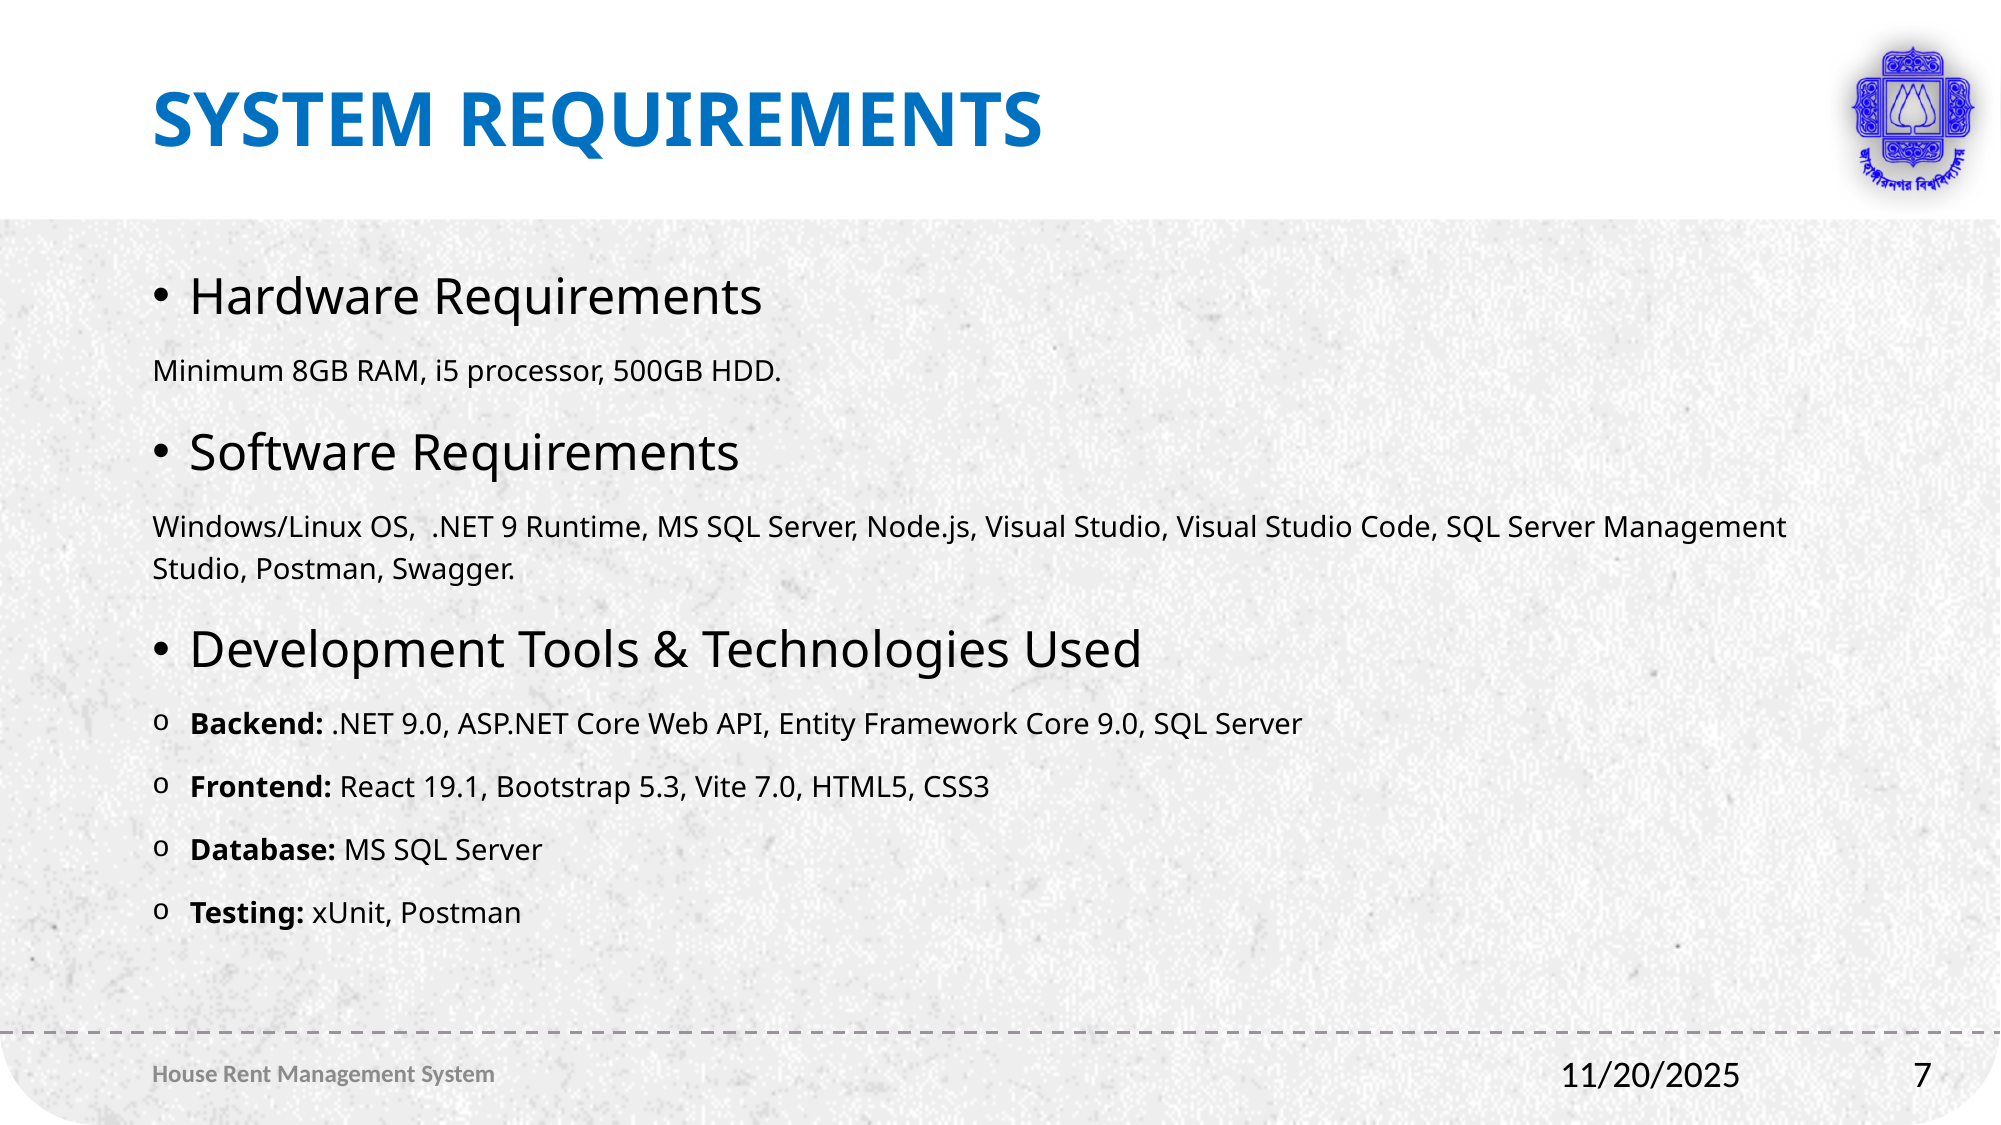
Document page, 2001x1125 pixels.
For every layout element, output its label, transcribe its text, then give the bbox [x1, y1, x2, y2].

picture [0, 220, 2000, 1125]
slide_number 7 [1862, 1042, 1947, 1103]
list Hardware Requirements Minimum 8GB RAM, i5 processor, 500GB HDD. Software Requirements Windows/Linux OS, .NET 9 Runtime, MS SQL Server, Node.js, Visual Studio, Visual Studio Code, SQL Server Management Studio, Postman, Swagger. Development Tools & Technologies Used Backend: .NET 9.0, ASP.NET Core Web API, Entity Framework Core 9.0, SQL Server Frontend: React 19.1, Bootstrap 5.3, Vite 7.0, HTML5, CSS3 Database: MS SQL Server Testing: xUnit, Postman [137, 245, 1863, 1014]
footer House Rent Management System [137, 1042, 813, 1103]
picture [1851, 46, 1975, 191]
title System Requirements [137, 70, 1863, 175]
